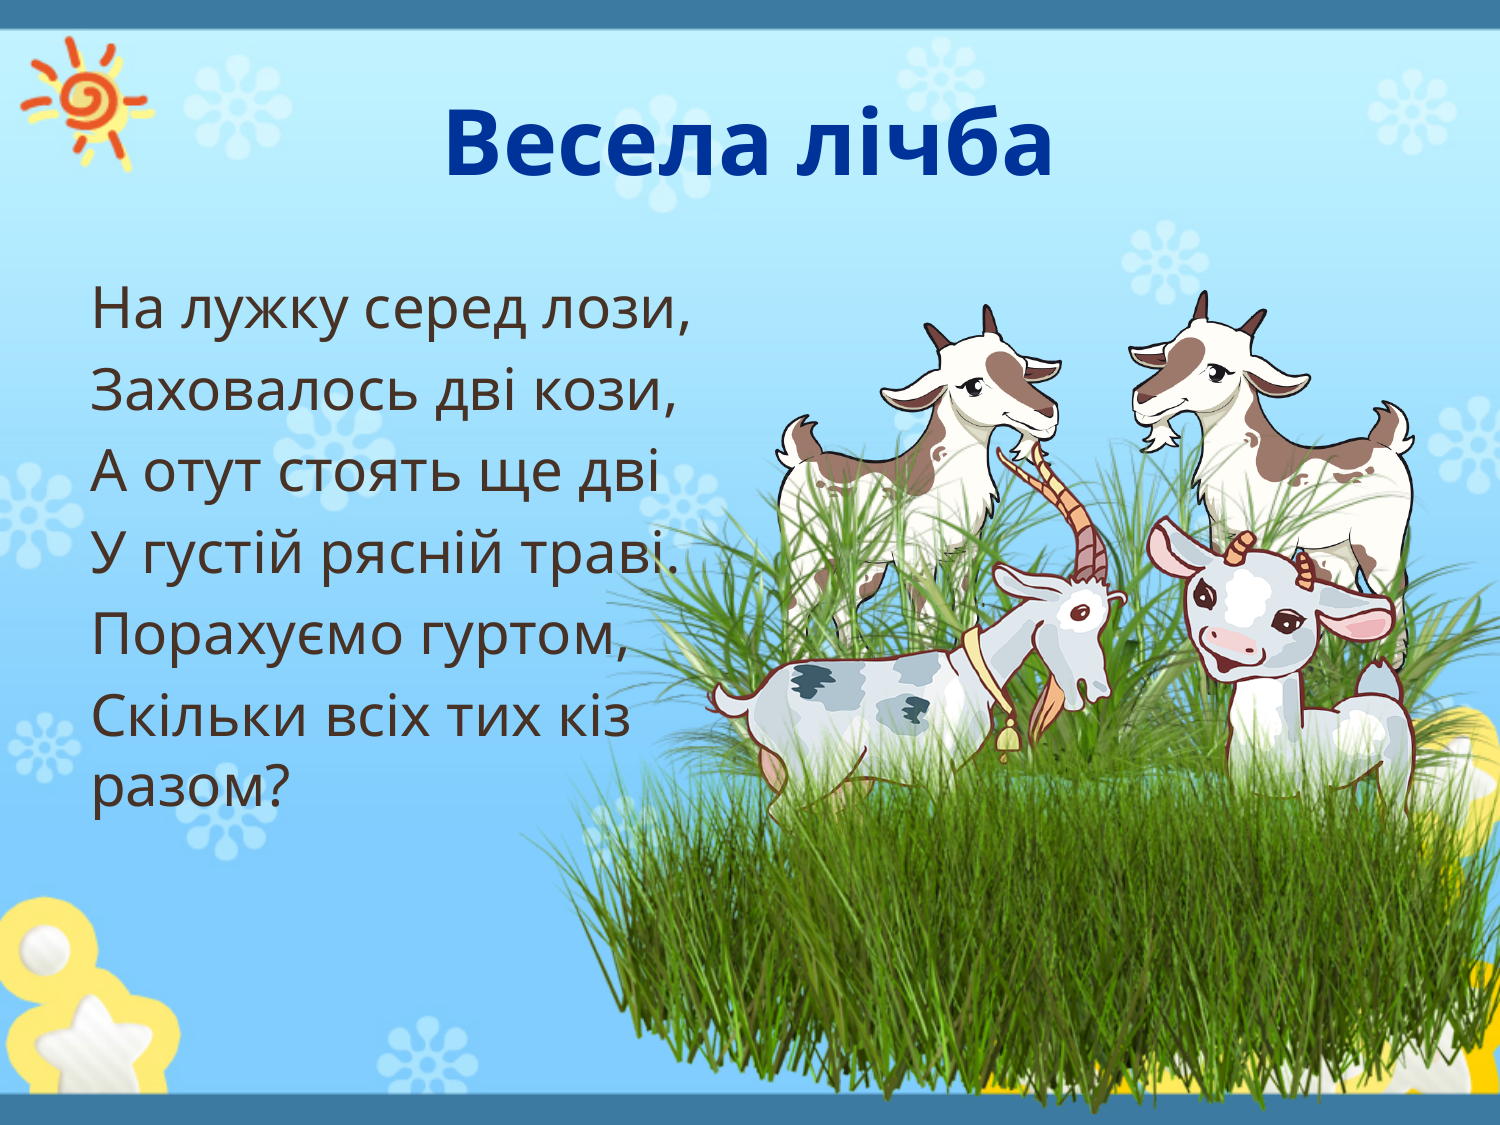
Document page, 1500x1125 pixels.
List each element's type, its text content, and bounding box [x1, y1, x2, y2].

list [705, 441, 1129, 677]
list На лужку серед лози, Заховалось дві кози, А отут стоять ще дві У густій рясній траві. Порахуємо гуртом, Скільки всіх тих кіз разом? [75, 262, 738, 858]
title Весела лічба [75, 45, 1425, 233]
picture [0, 0, 1500, 1125]
